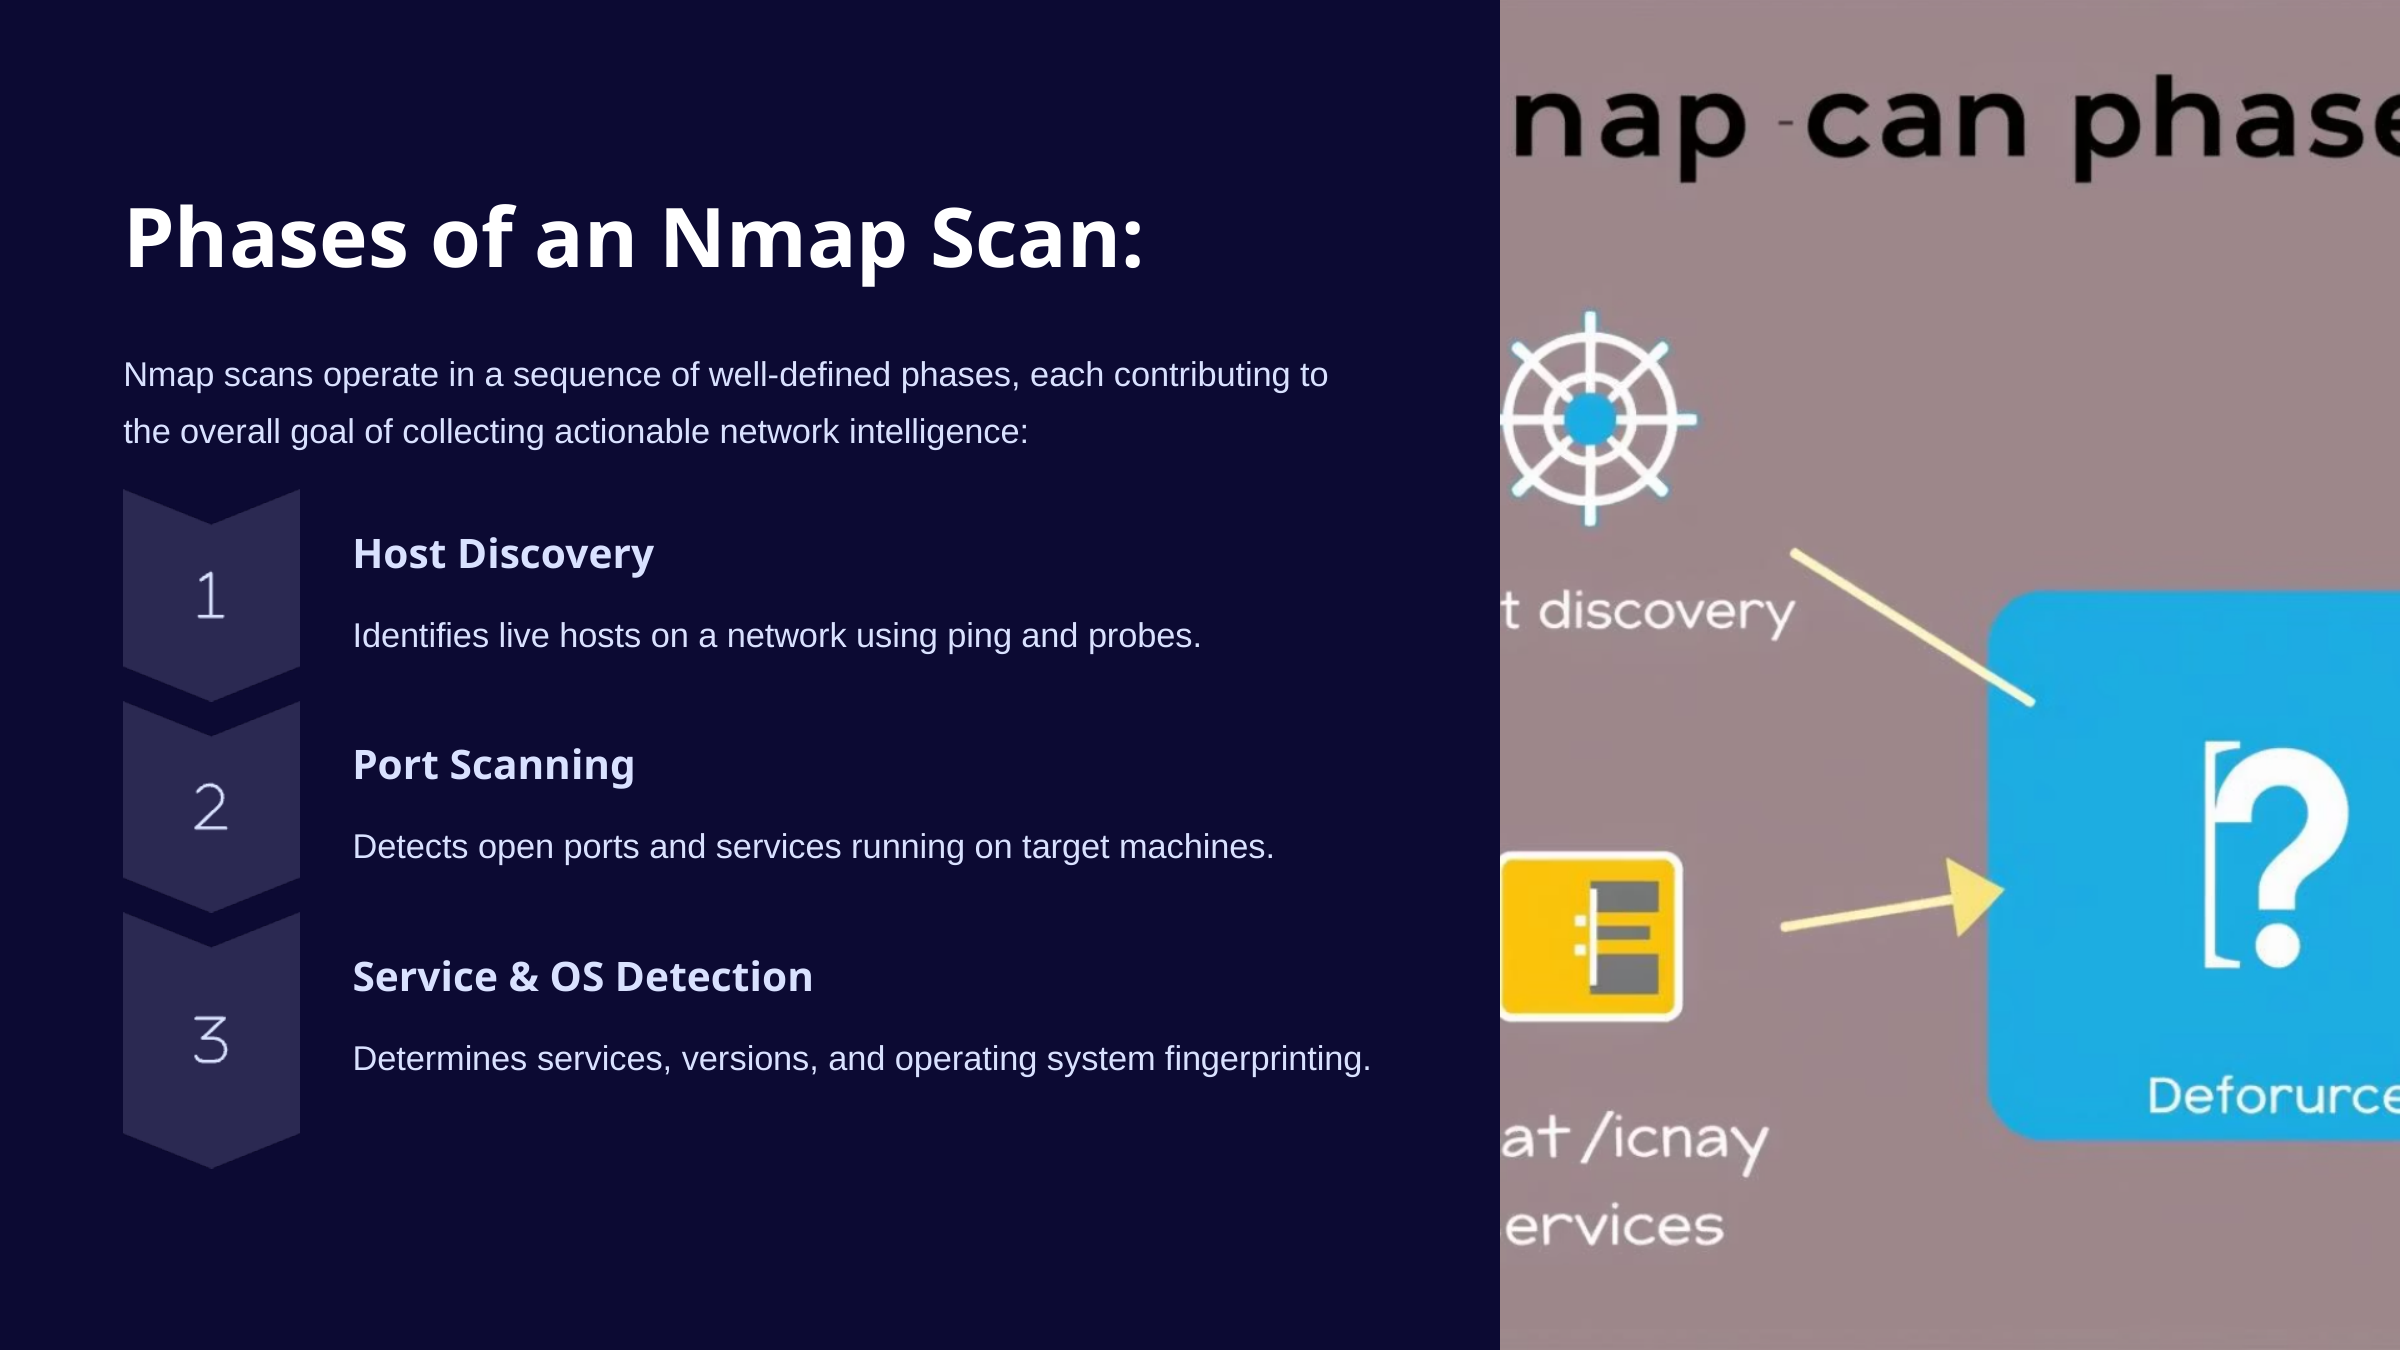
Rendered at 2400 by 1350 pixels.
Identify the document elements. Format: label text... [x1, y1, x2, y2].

text_box Detects open ports and services running on target machines. [352, 809, 1377, 866]
picture [1499, 0, 2400, 1350]
text_box Host Discovery [352, 525, 768, 577]
text_box Identifies live hosts on a network using ping and probes. [352, 598, 1377, 655]
text_box Phases of an Nmap Scan: [123, 180, 1294, 285]
text_box Port Scanning [352, 736, 768, 789]
text_box Service & OS Detection [352, 948, 875, 1000]
picture [123, 489, 300, 1170]
text_box Nmap scans operate in a sequence of well-defined phases, each contributing to the overall goal of collecting actionable network intelligence: [123, 337, 1377, 451]
text_box Determines services, versions, and operating system fingerprinting. [352, 1020, 1377, 1134]
